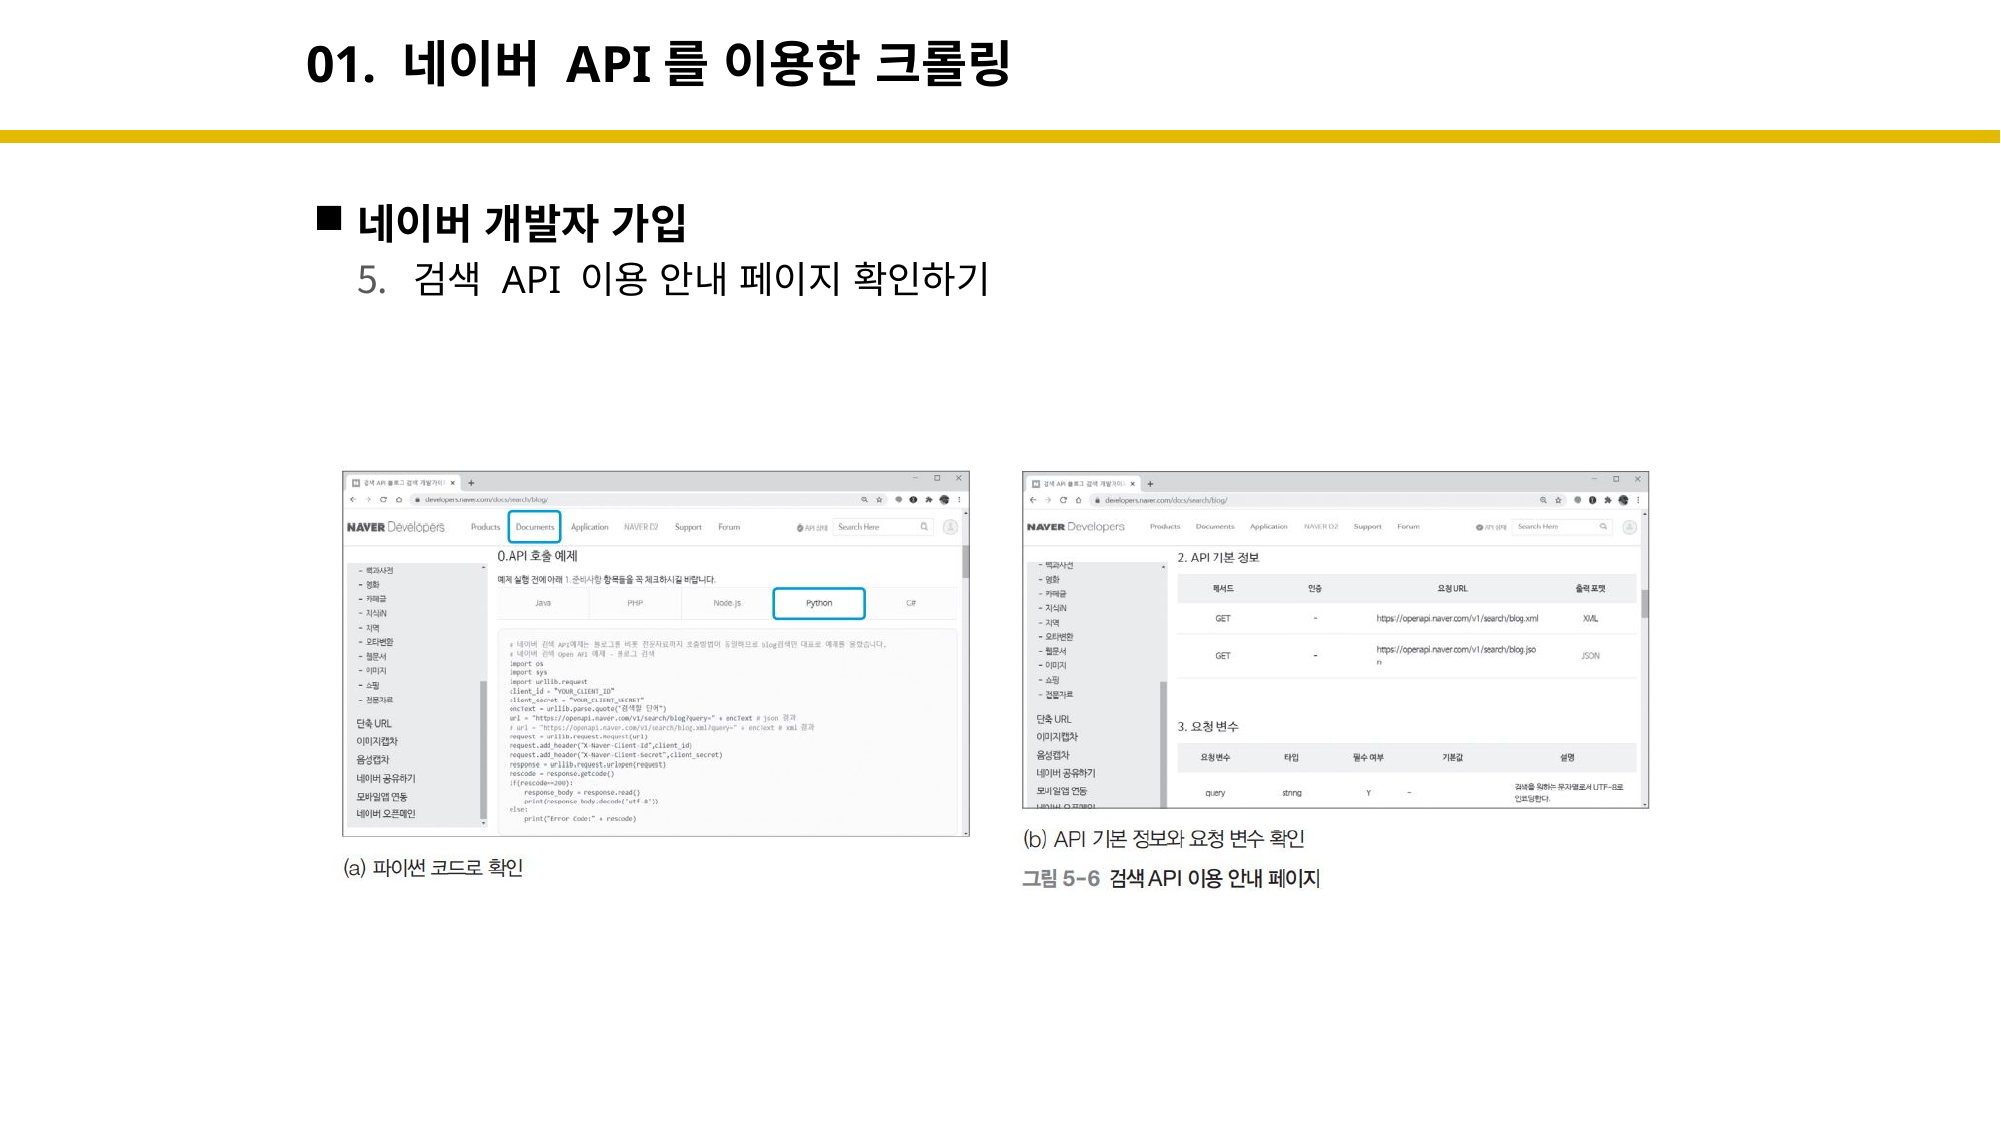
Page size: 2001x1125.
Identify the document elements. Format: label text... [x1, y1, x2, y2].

picture [1012, 454, 1658, 898]
picture [332, 464, 978, 882]
list 네이버 개발자 가입 검색 API 이용 안내 페이지 확인하기 [298, 165, 1717, 1064]
title 01. 네이버 API를 이용한 크롤링 [291, 17, 1532, 107]
